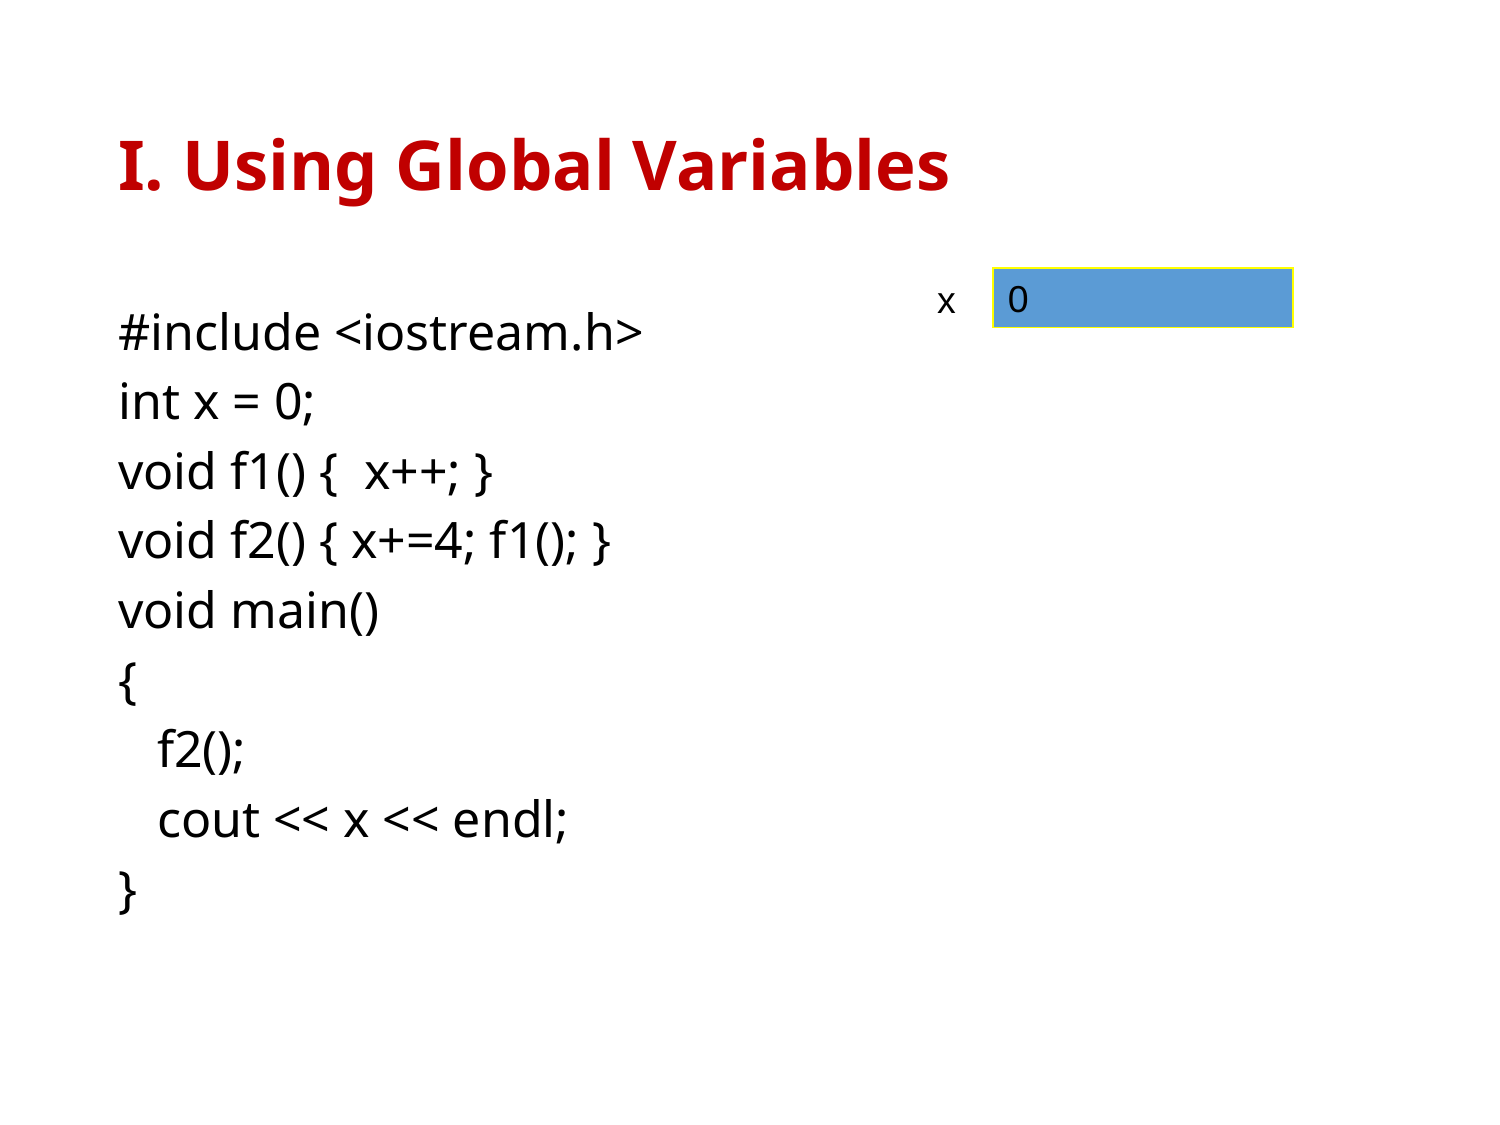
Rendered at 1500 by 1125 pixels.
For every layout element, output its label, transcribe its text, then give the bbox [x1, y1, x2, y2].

list #include <iostream.h> int x = 0; void f1() { x++; } void f2() { x+=4; f1(); } void main() { f2(); cout << x << endl; } [103, 299, 1397, 1014]
text_box 0 [993, 267, 1294, 328]
title I. Using Global Variables [103, 59, 1397, 278]
text_box x [922, 268, 977, 328]
